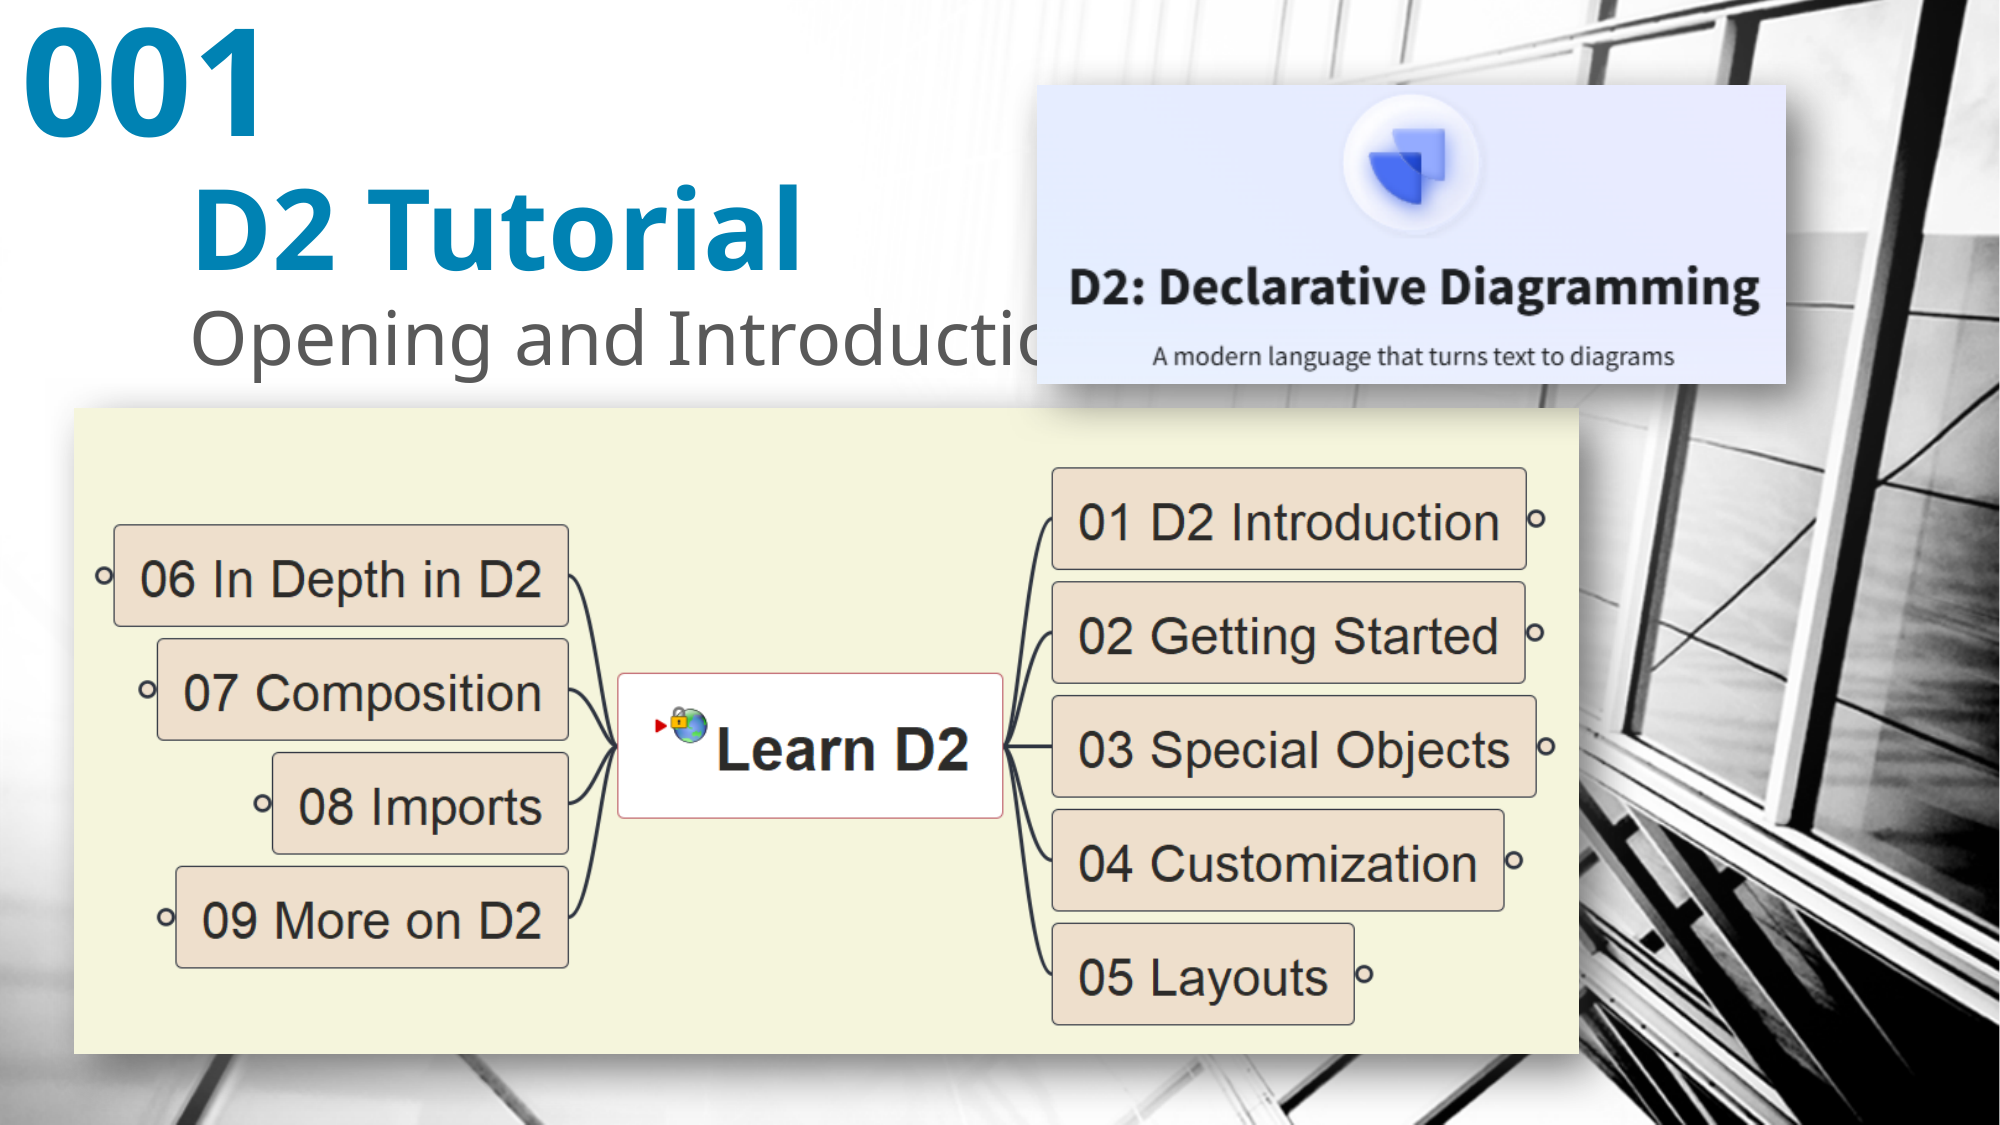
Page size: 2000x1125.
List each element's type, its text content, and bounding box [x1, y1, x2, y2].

subtitle Opening and Introduction [174, 292, 1020, 389]
title D2 Tutorial [174, 154, 1000, 292]
picture [0, 0, 2000, 1125]
text_box 001 [0, 0, 300, 188]
